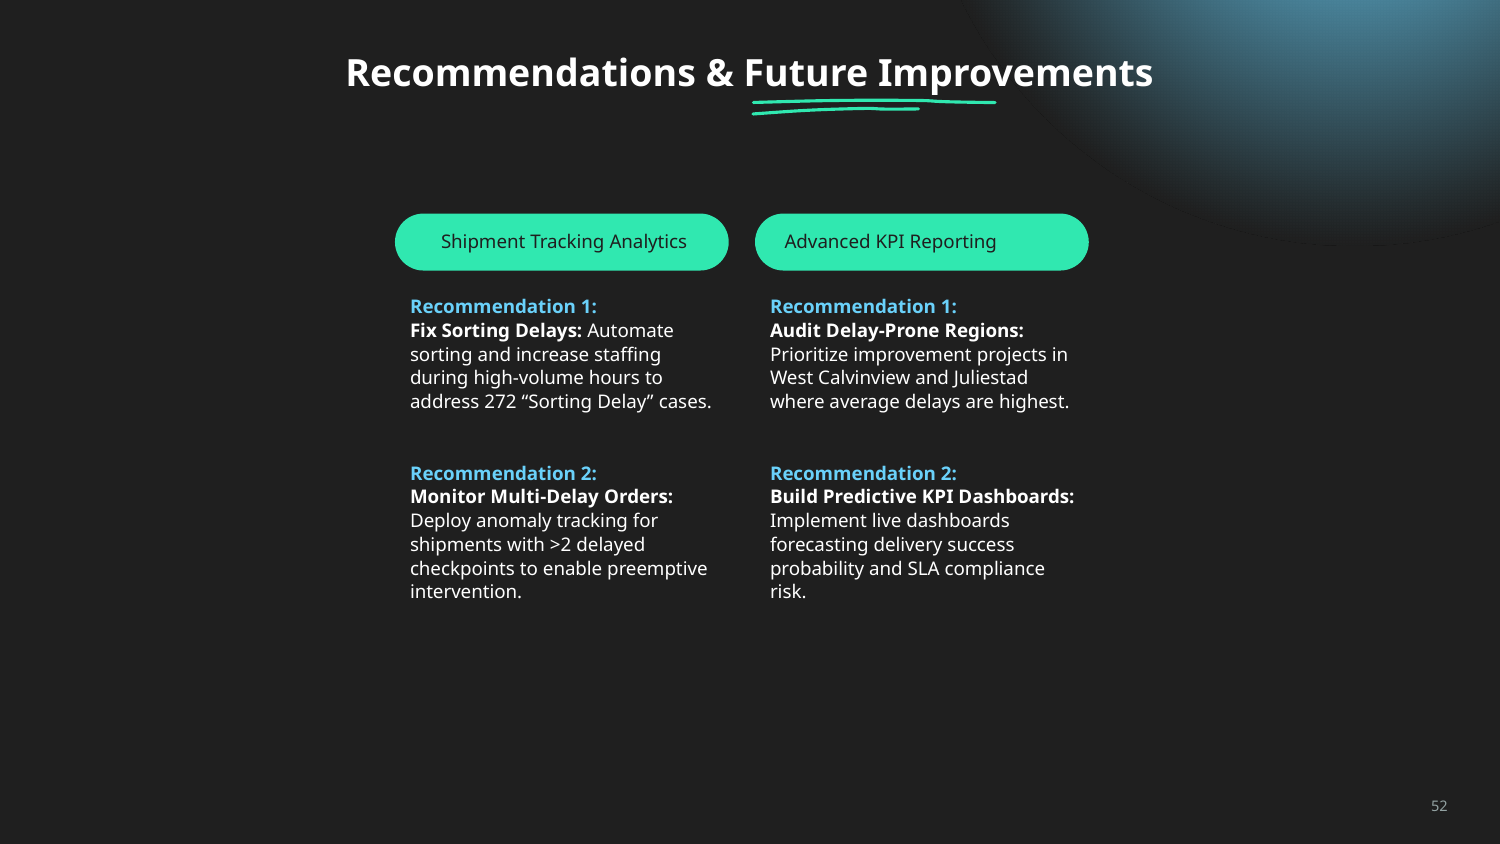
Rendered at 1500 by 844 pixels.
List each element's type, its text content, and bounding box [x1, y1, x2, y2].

picture [922, 0, 1500, 246]
subtitle Shipment Tracking Analytics [395, 213, 734, 271]
list Recommendation 1: Audit Delay-Prone Regions: Prioritize improvement projects in West Calvinview and Juliestad where average delays are highest. Recommendation 2: Build Predictive KPI Dashboards: Implement live dashboards forecasting delivery success probability and SLA compliance risk. [755, 278, 1090, 631]
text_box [752, 82, 996, 128]
subtitle Advanced KPI Reporting [754, 213, 1089, 271]
title Recommendations & Future Improvements [316, 34, 1184, 206]
list Recommendation 1: Fix Sorting Delays: Automate sorting and increase staffing during high-volume hours to address 272 “Sorting Delay” cases. Recommendation 2: Monitor Multi-Delay Orders: Deploy anomaly tracking for shipments with >2 delayed checkpoints to enable preemptive intervention. [395, 278, 730, 631]
